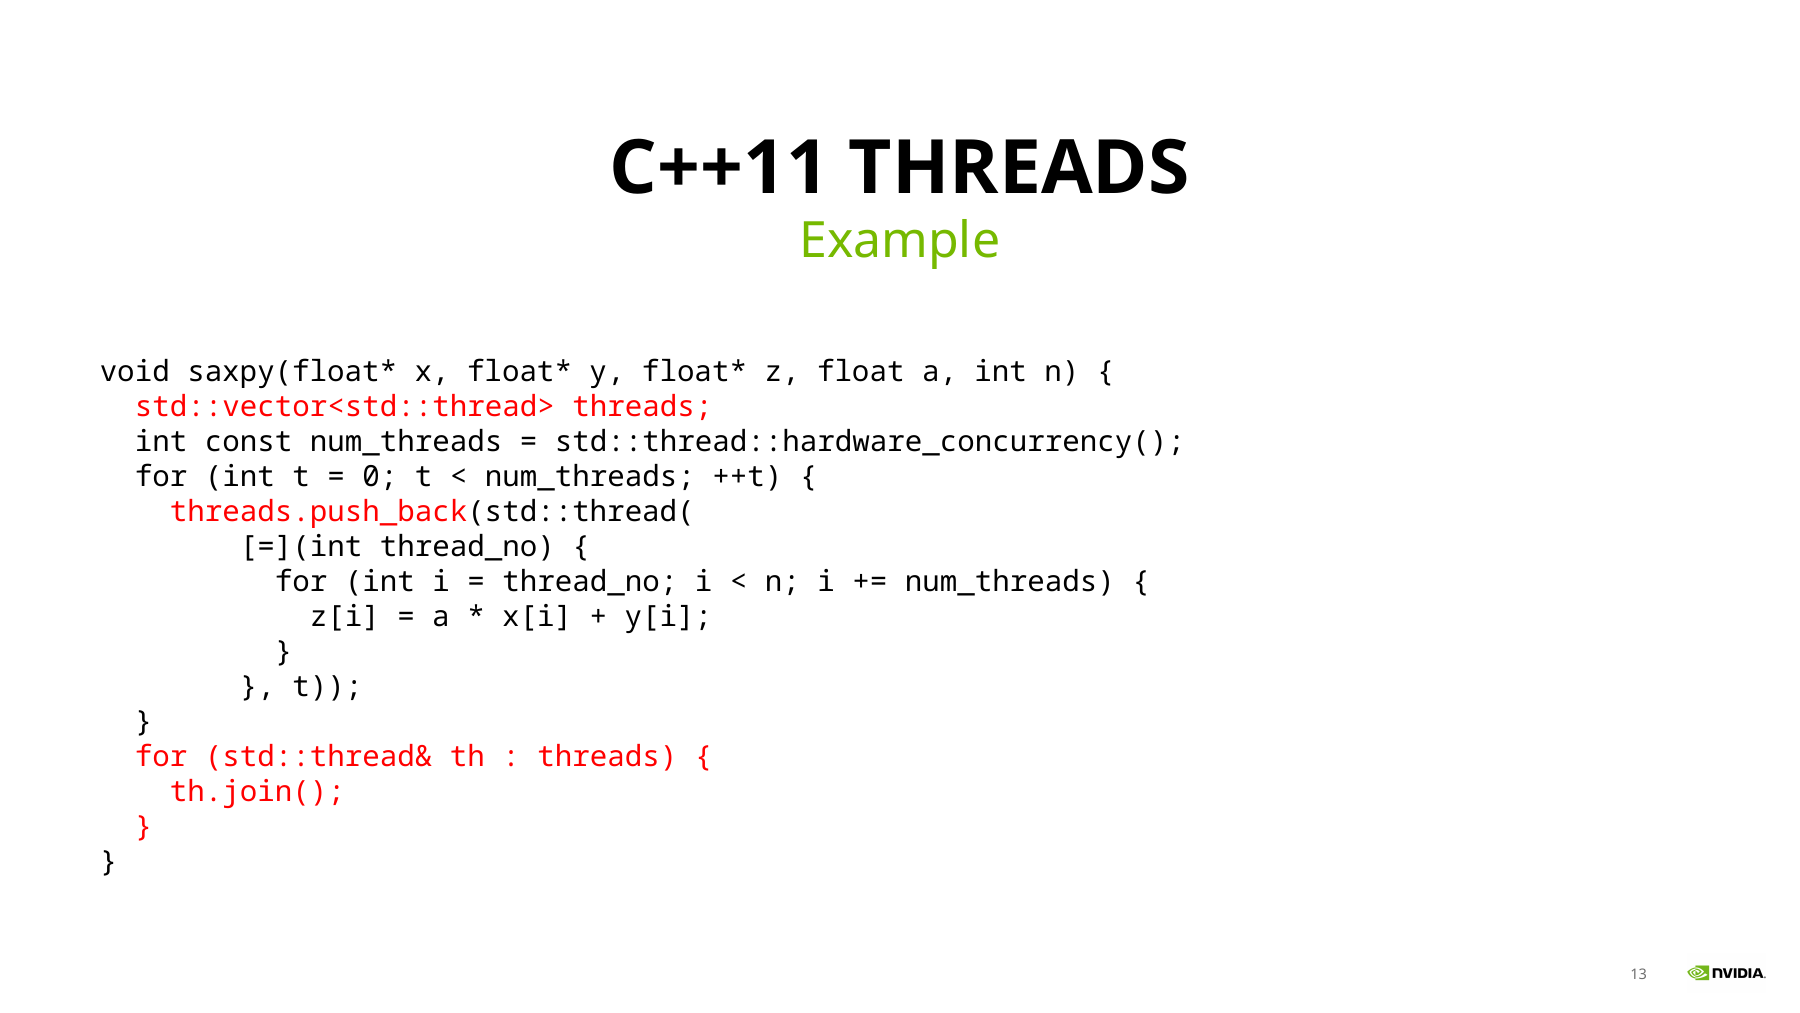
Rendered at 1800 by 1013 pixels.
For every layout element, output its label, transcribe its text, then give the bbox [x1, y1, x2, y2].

list Example [81, 206, 1719, 294]
list void saxpy(float* x, float* y, float* z, float a, int n) { std::vector<std::thread> threads; int const num_threads = std::thread::hardware_concurrency(); for (int t = 0; t < num_threads; ++t) { threads.push_back(std::thread( [=](int thread_no) { for (int i = thread_no; i < n; i += num_threads) { z[i] = a * x[i] + y[i]; } }, t)); } for (std::thread& th : threads) { th.join(); } } [84, 344, 1717, 956]
picture [1687, 953, 1766, 993]
title C++11 threads [81, 120, 1719, 206]
